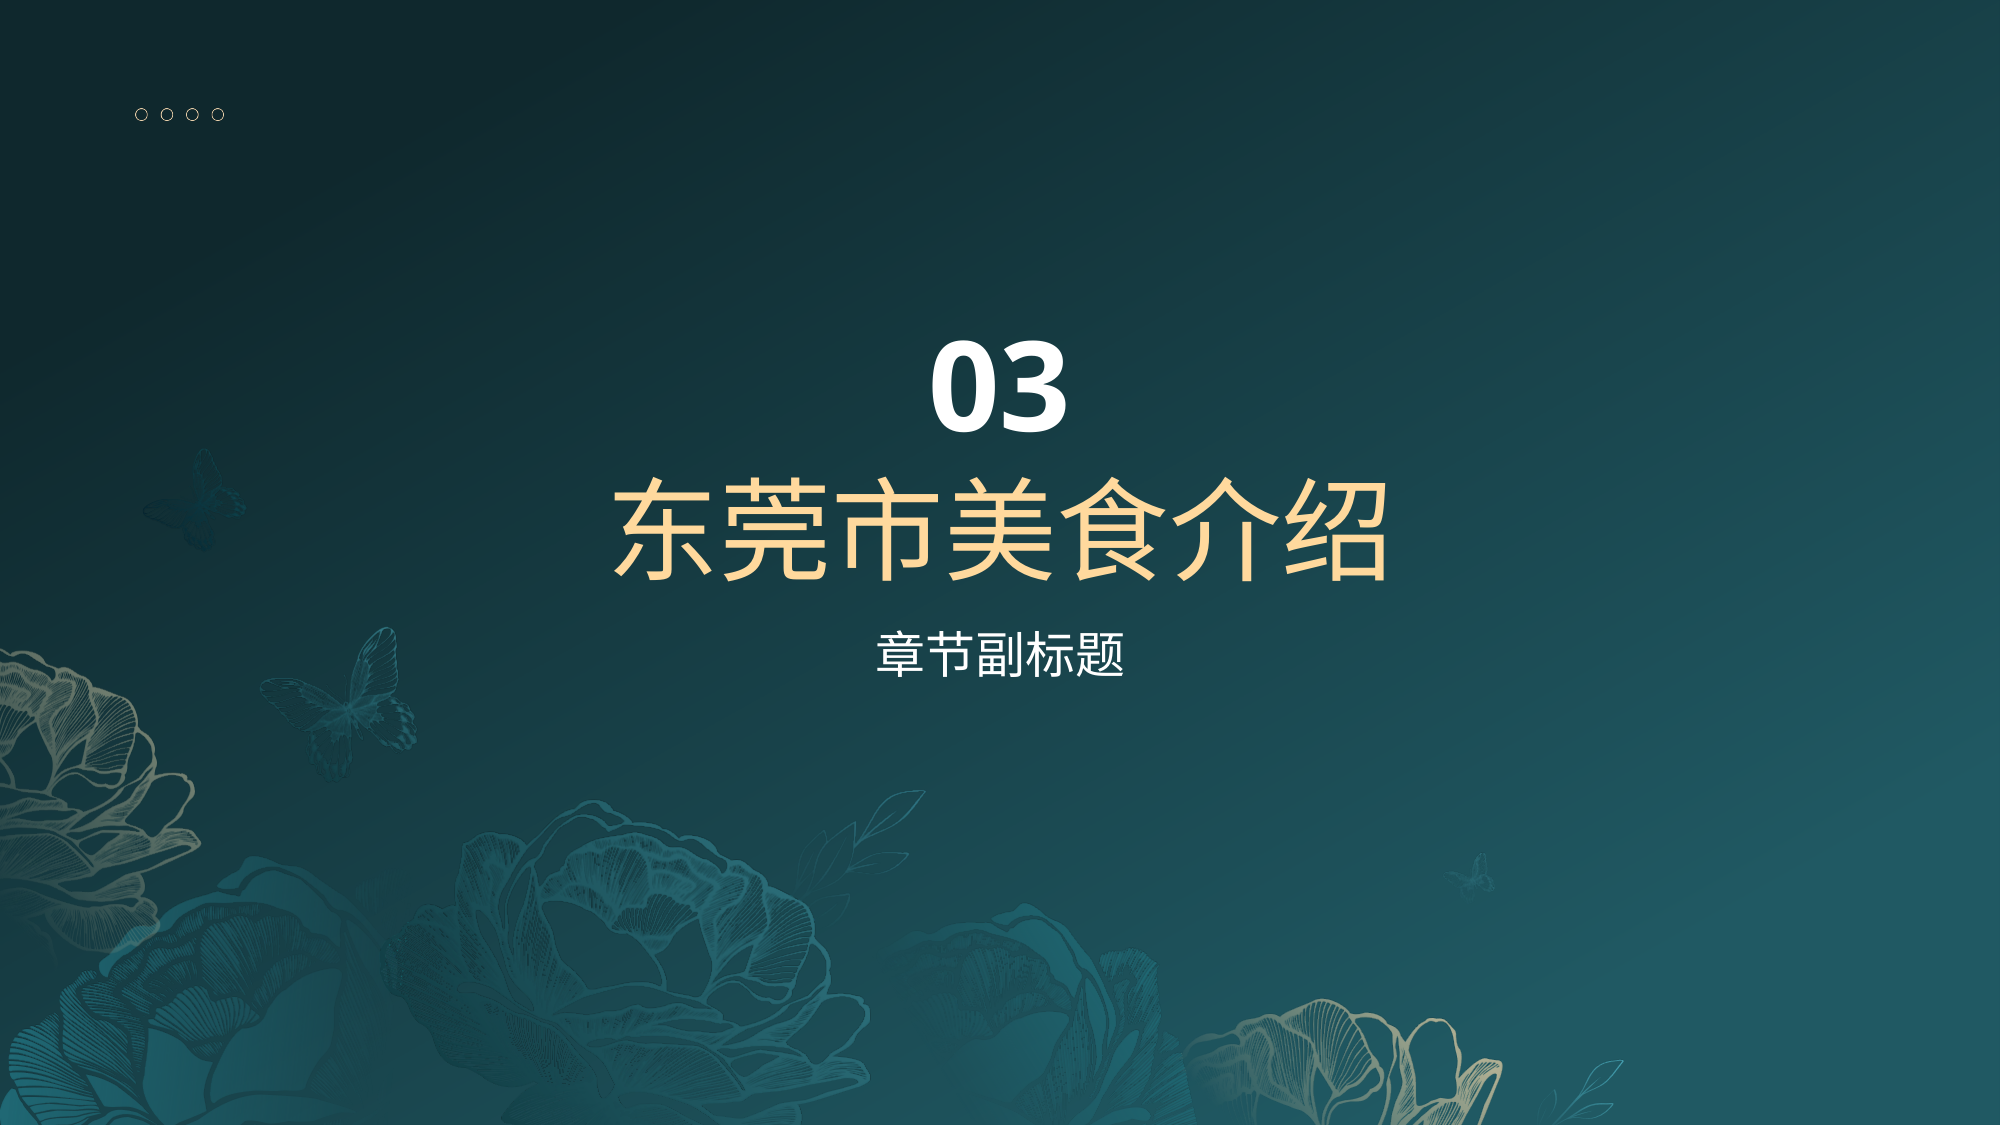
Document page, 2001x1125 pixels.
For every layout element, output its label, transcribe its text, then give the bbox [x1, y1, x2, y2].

list 章节副标题 [250, 605, 1751, 759]
list 03 [249, 258, 1750, 460]
picture [0, 0, 2000, 1125]
title 东莞市美食介绍 [250, 459, 1751, 595]
